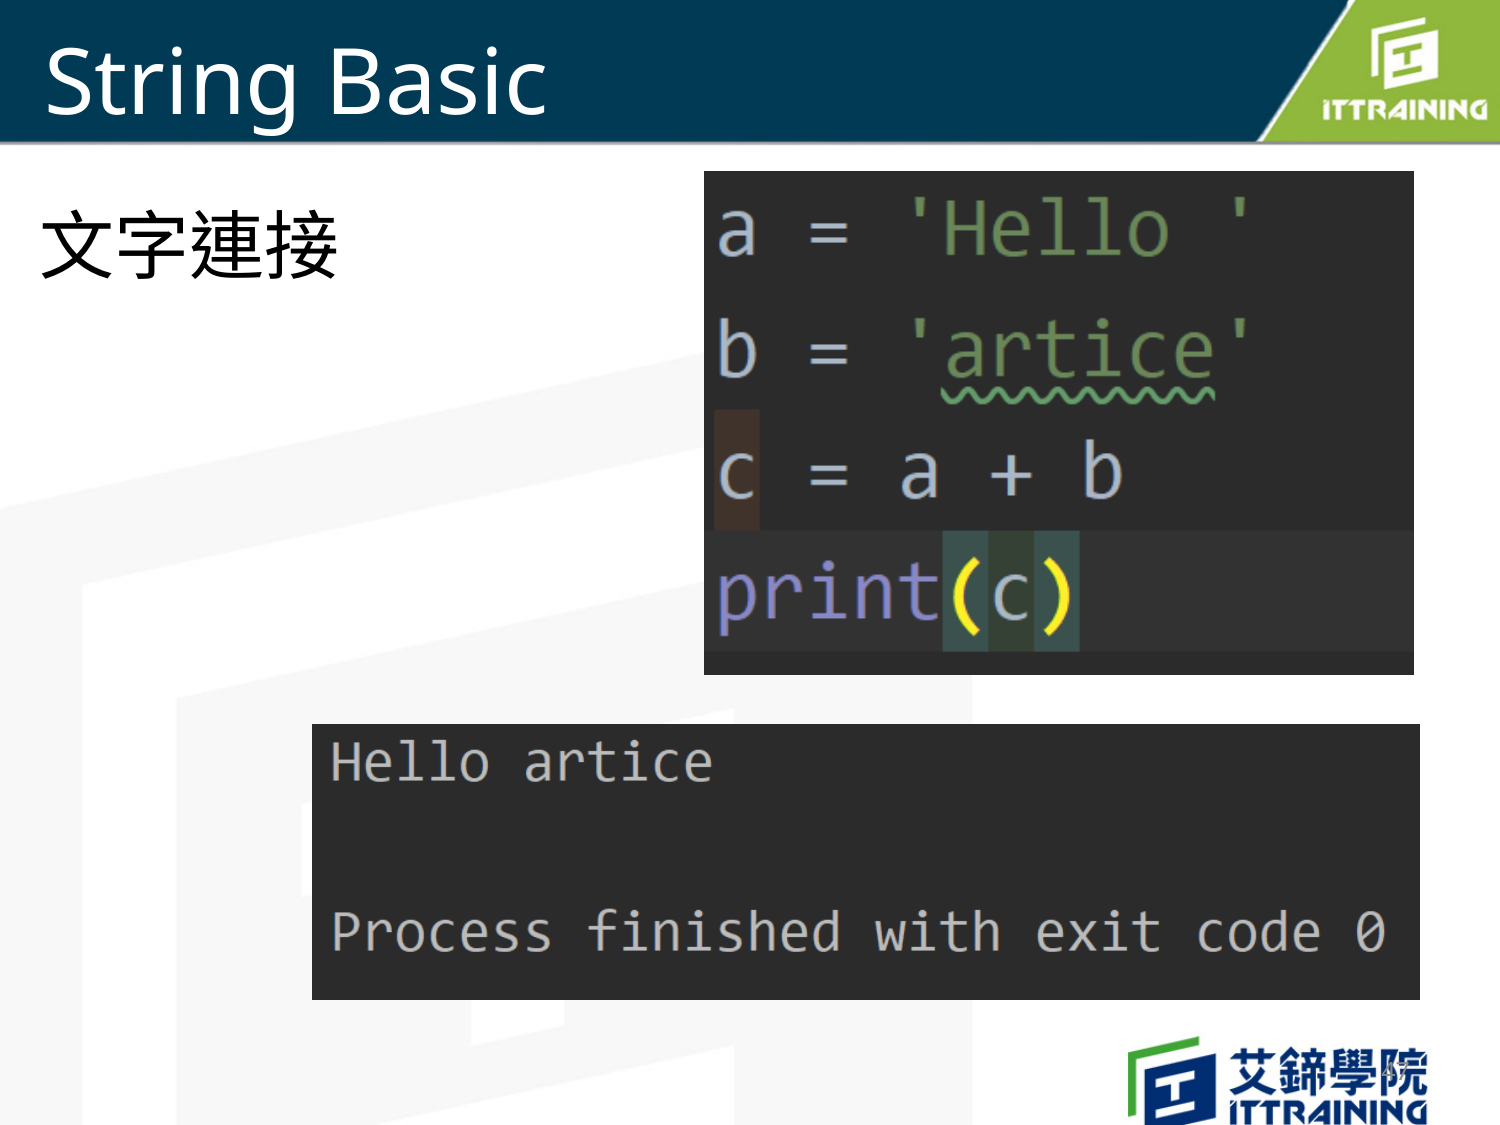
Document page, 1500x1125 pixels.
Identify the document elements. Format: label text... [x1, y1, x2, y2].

slide_number 47 [1074, 1042, 1425, 1103]
list 文字連接 [24, 191, 1375, 934]
picture [0, 0, 1500, 1125]
title String Basic [29, 0, 1380, 172]
